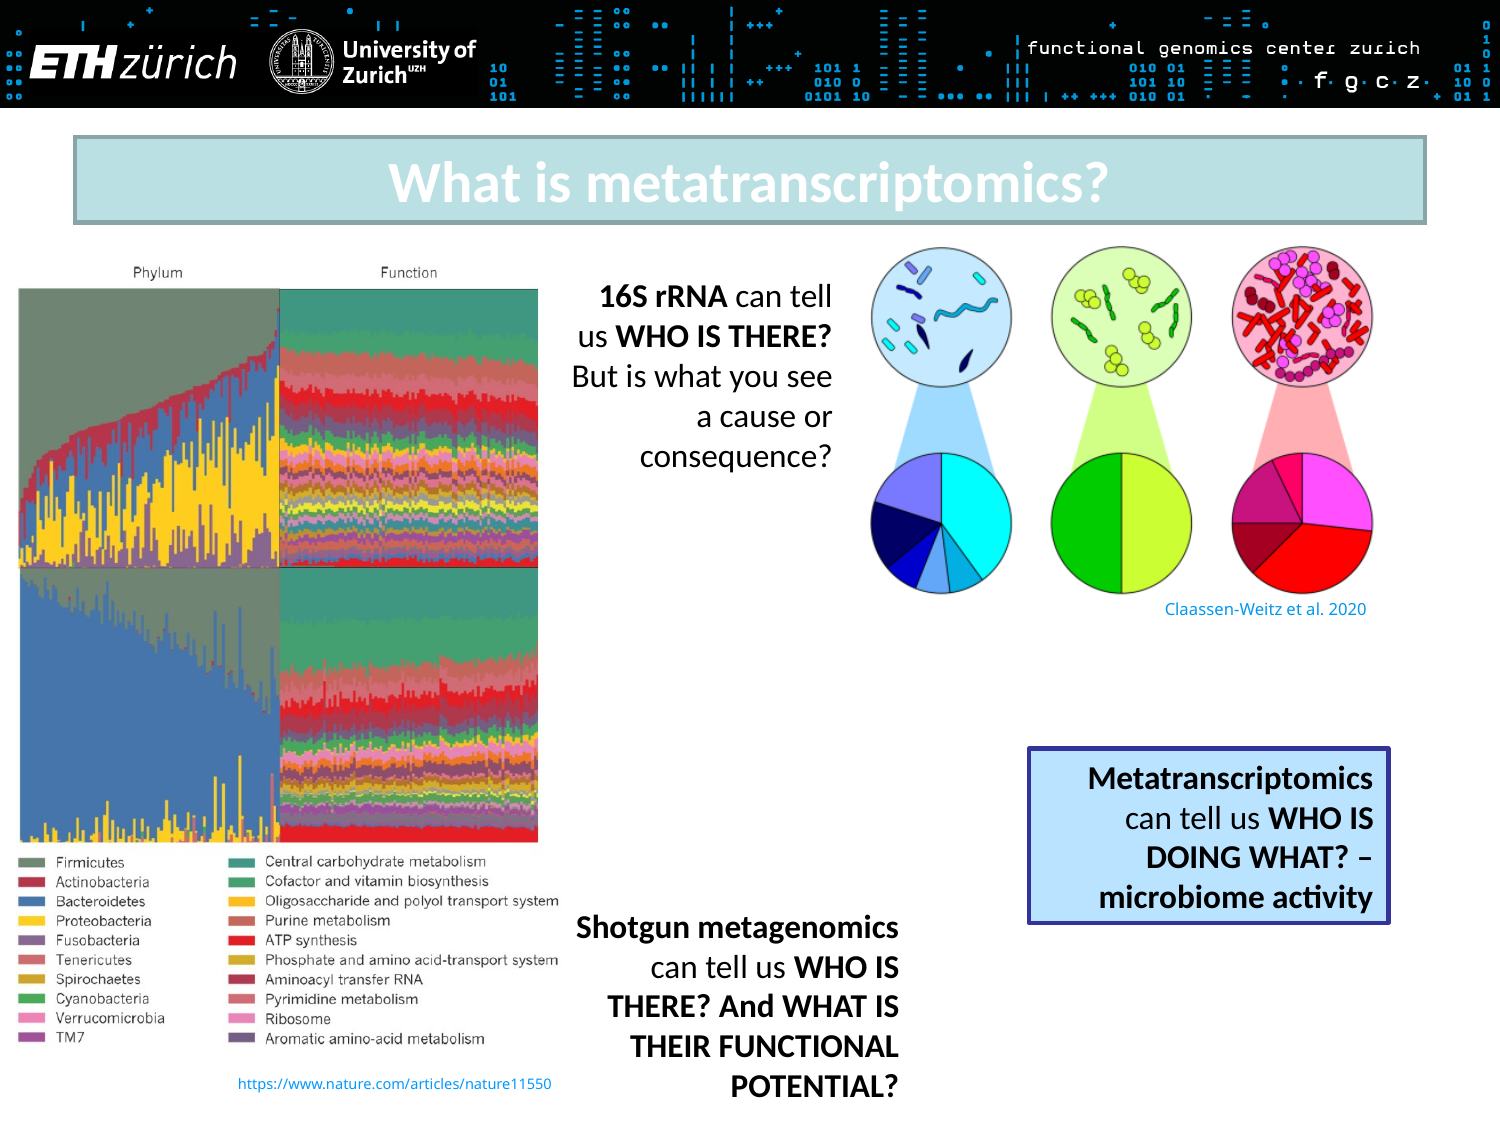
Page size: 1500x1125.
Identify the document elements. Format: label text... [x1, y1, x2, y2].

text_box Claassen-Weitz et al. 2020 [631, 595, 1382, 627]
text_box 16S rRNA can tell us WHO IS THERE? But is what you see a cause or consequence? [573, 267, 844, 482]
picture [0, 0, 1500, 108]
picture [15, 261, 567, 1049]
text_box Metatranscriptomics can tell us WHO IS DOING WHAT? – microbiome activity [1027, 746, 1391, 925]
text_box Shotgun metagenomics can tell us WHO IS THERE? And WHAT IS THEIR FUNCTIONAL POTENTIAL? [554, 897, 915, 1112]
text_box https://www.nature.com/articles/nature11550 [0, 1068, 567, 1100]
title What is metatranscriptomics? [73, 135, 1427, 225]
picture [850, 243, 1400, 604]
